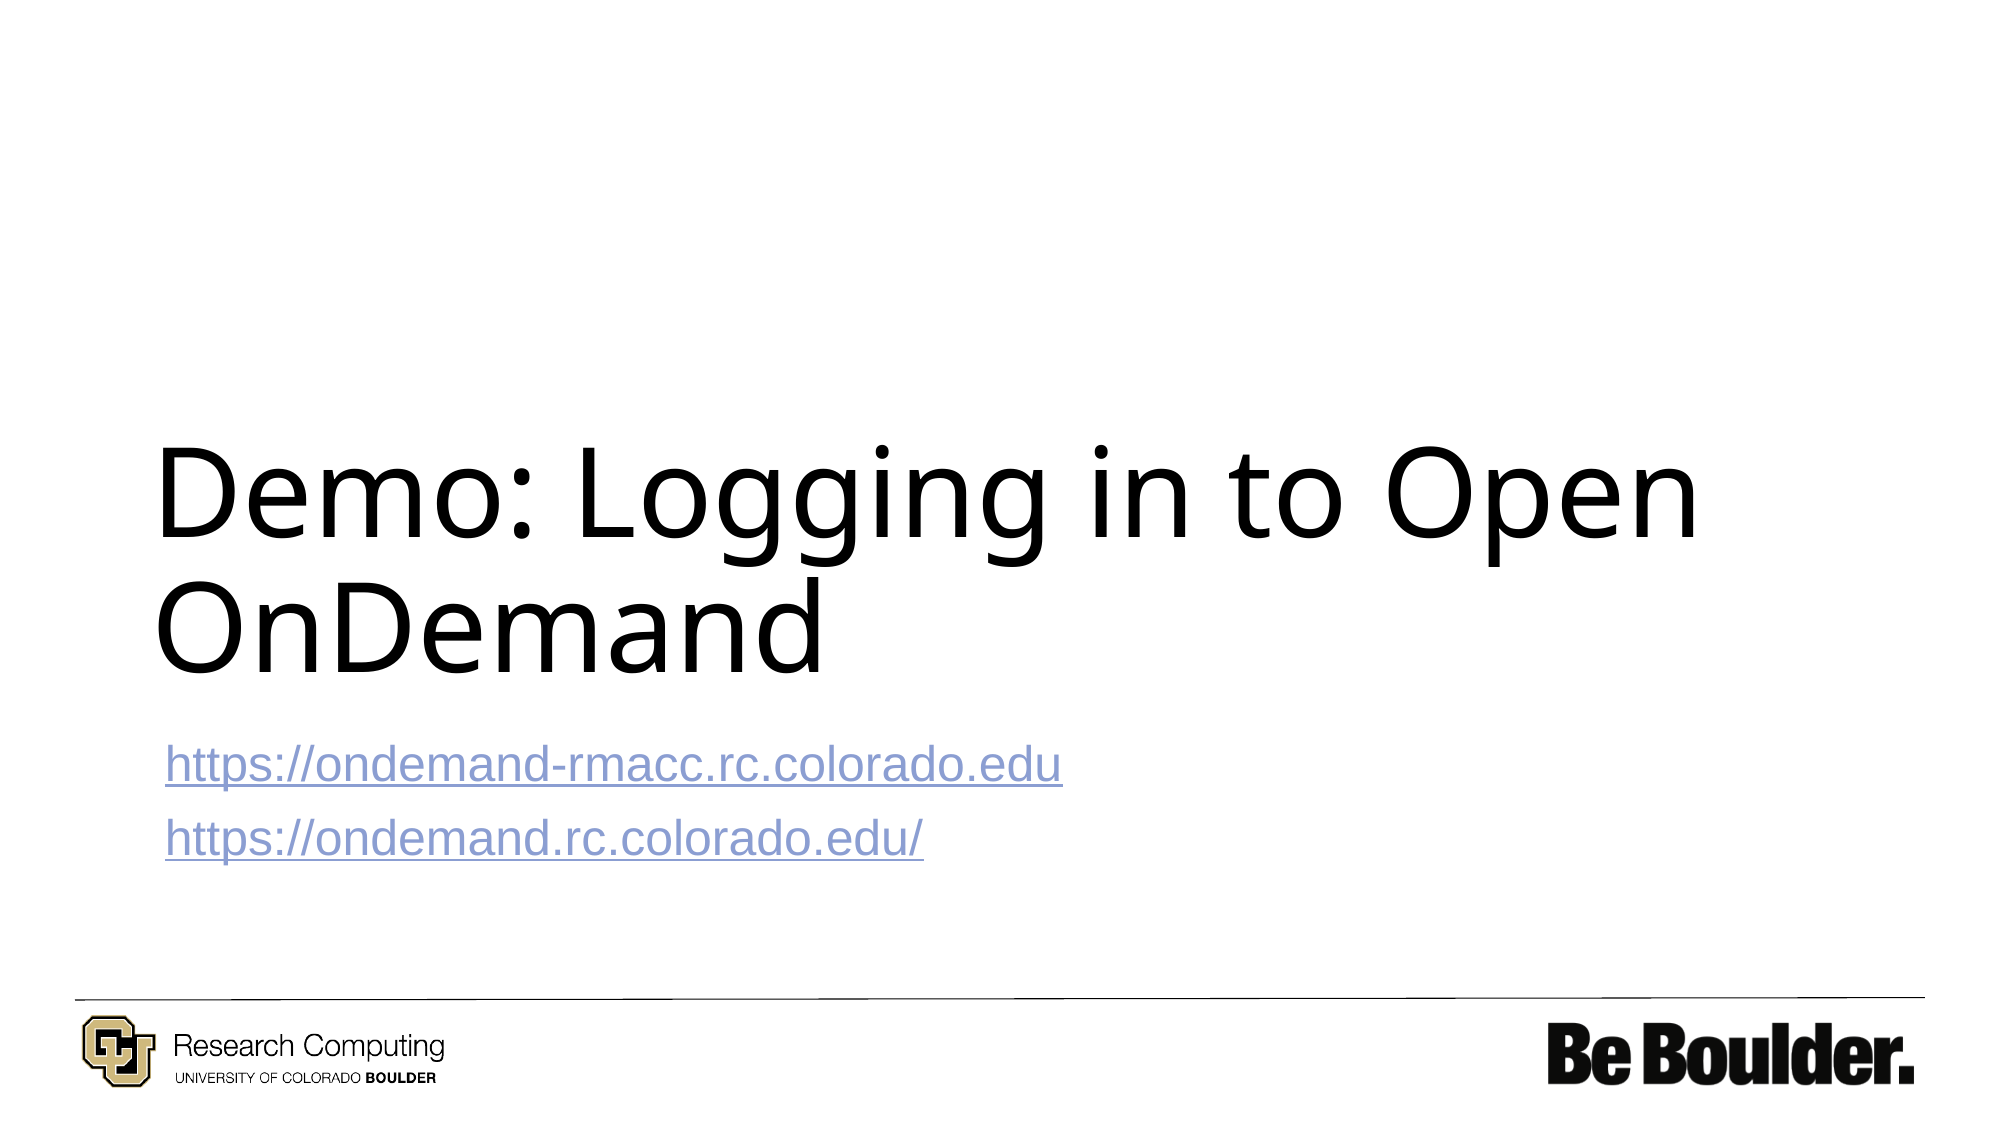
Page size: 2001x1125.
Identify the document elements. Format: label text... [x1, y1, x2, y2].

picture [81, 1015, 444, 1088]
list https://ondemand-rmacc.rc.colorado.edu https://ondemand.rc.colorado.edu/ [149, 730, 1875, 987]
picture [1524, 1015, 1938, 1088]
title Demo: Logging in to Open OnDemand [136, 417, 1862, 708]
